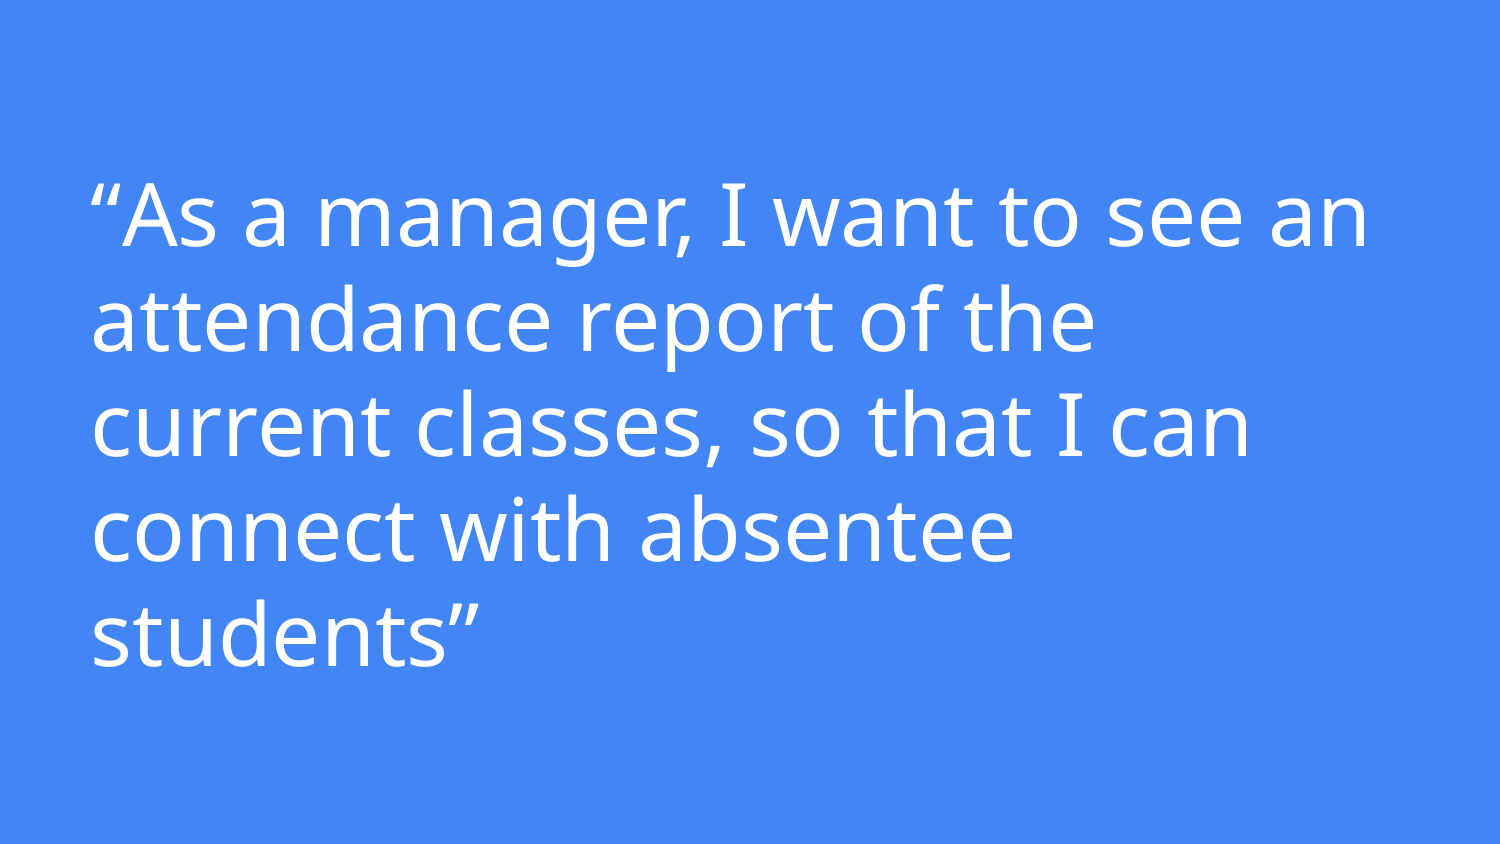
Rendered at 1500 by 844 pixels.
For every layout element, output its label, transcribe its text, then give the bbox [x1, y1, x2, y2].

title “As a manager, I want to see an attendance report of the current classes, so that I can connect with absentee students” [75, 338, 1425, 505]
